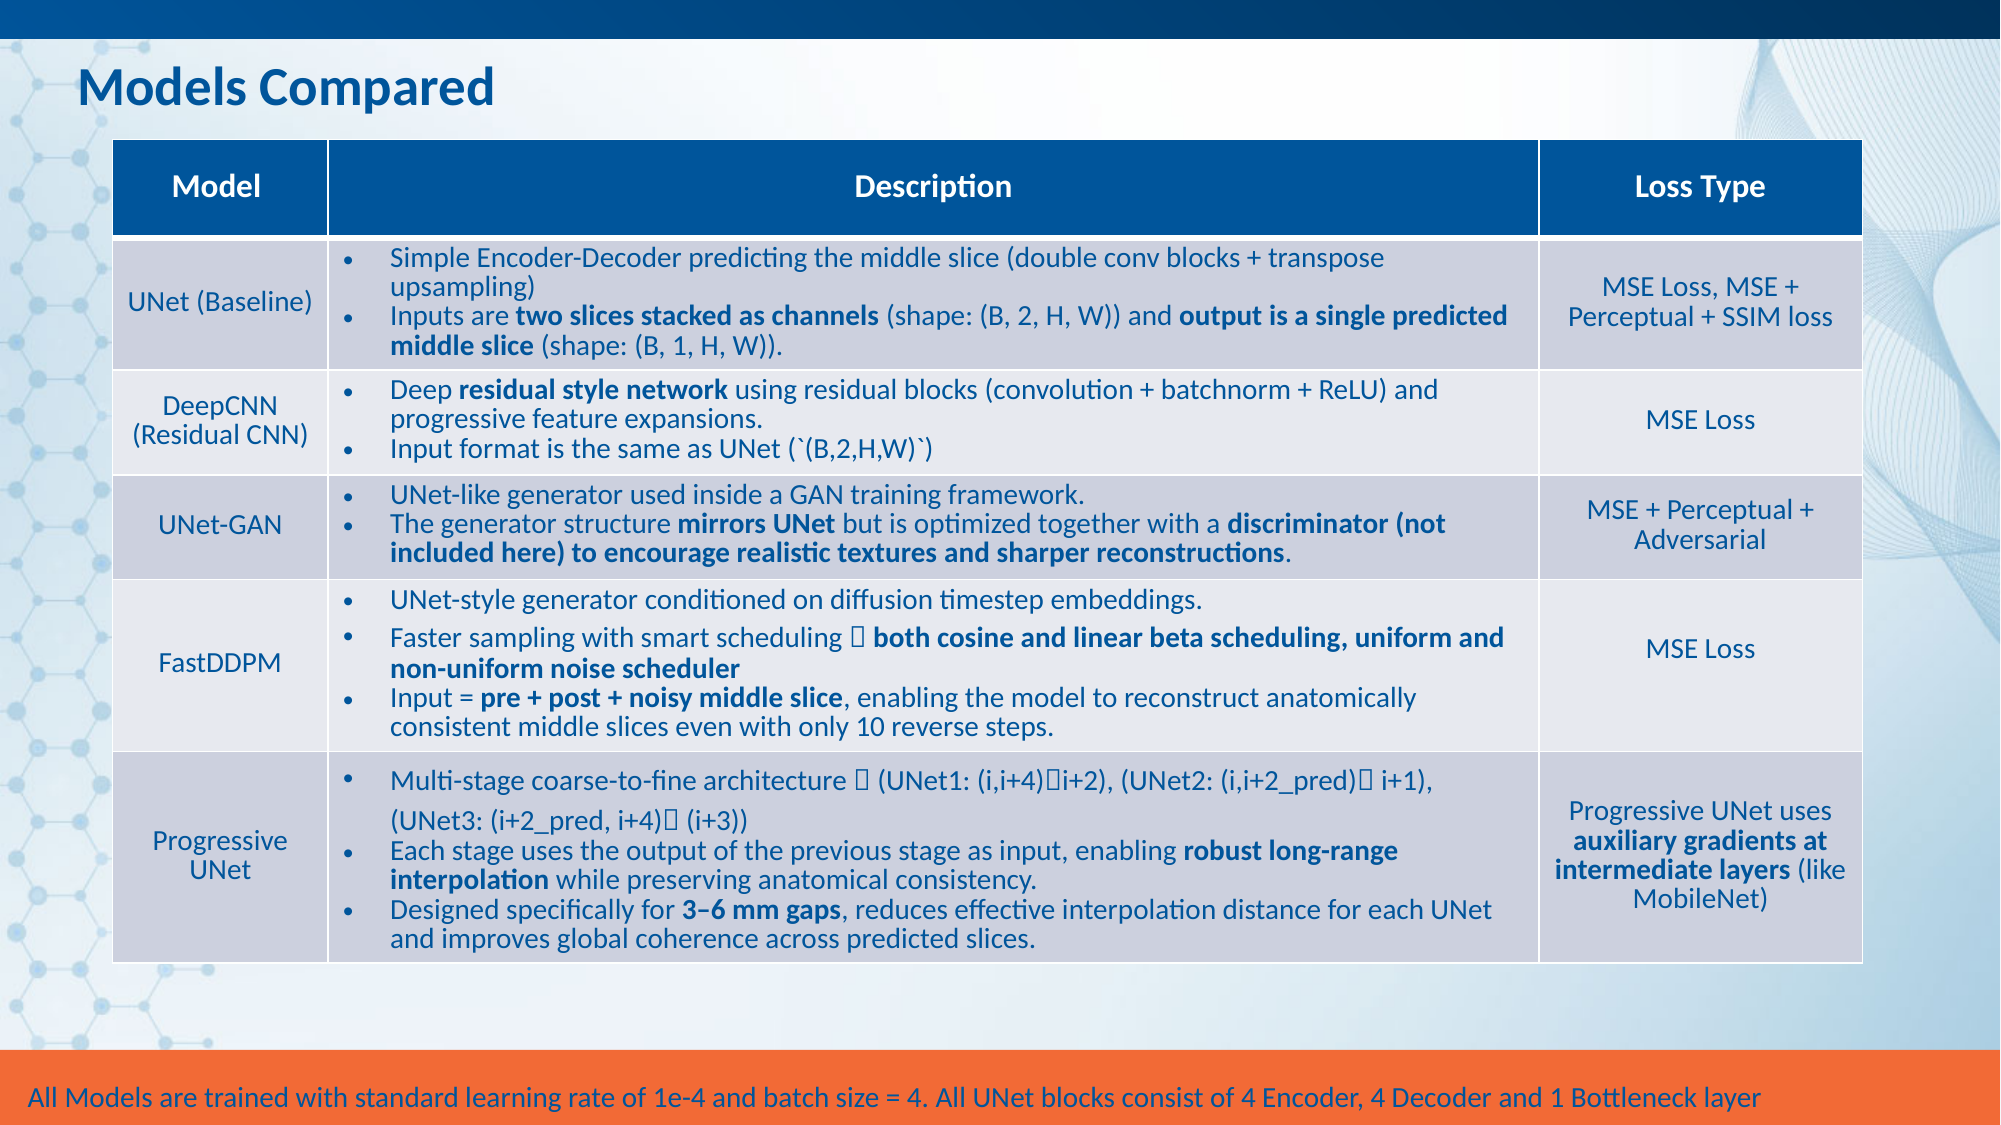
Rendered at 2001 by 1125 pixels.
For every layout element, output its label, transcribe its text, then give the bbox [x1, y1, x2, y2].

table_cell FastDDPM [113, 580, 327, 751]
table_cell Progressive UNet uses auxiliary gradients at intermediate layers (like MobileNet) [1540, 752, 1862, 962]
table_cell Simple Encoder-Decoder predicting the middle slice (double conv blocks + transpose upsampling) Inputs are two slices stacked as channels (shape: (B, 2, H, W)) and output is a single predicted middle slice (shape: (B, 1, H, W)). [329, 241, 1538, 369]
table_cell Multi-stage coarse-to-fine architecture  (UNet1: (i,i+4)i+2), (UNet2: (i,i+2_pred) i+1), (UNet3: (i+2_pred, i+4) (i+3)) Each stage uses the output of the previous stage as input, enabling robust long-range interpolation while preserving anatomical consistency. Designed specifically for 3–6 mm gaps, reduces effective interpolation distance for each UNet and improves global coherence across predicted slices. [329, 752, 1538, 962]
title Models Compared [62, 50, 1788, 125]
table_header Loss Type [1540, 140, 1862, 235]
table_cell MSE Loss, MSE + Perceptual + SSIM loss [1540, 241, 1862, 369]
text_box All Models are trained with standard learning rate of 1e-4 and batch size = 4. All UNet blocks consist of 4 Encoder, 4 Decoder and 1 Bottleneck layer [12, 1062, 1788, 1125]
table_cell MSE Loss [1540, 580, 1862, 751]
table_cell UNet (Baseline) [113, 241, 327, 369]
table_cell DeepCNN (Residual CNN) [113, 371, 327, 474]
table_cell UNet-GAN [113, 476, 327, 579]
table_cell UNet-style generator conditioned on diffusion timestep embeddings. Faster sampling with smart scheduling  both cosine and linear beta scheduling, uniform and non-uniform noise scheduler Input = pre + post + noisy middle slice, enabling the model to reconstruct anatomically consistent middle slices even with only 10 reverse steps. [329, 580, 1538, 751]
table_cell Progressive UNet [113, 752, 327, 962]
table_header Model [113, 140, 327, 235]
table_header Description [329, 140, 1538, 235]
picture [0, 0, 2001, 1125]
table_cell MSE + Perceptual + Adversarial [1540, 476, 1862, 579]
table_cell UNet-like generator used inside a GAN training framework. The generator structure mirrors UNet but is optimized together with a discriminator (not included here) to encourage realistic textures and sharper reconstructions. [329, 476, 1538, 579]
table_cell Deep residual style network using residual blocks (convolution + batchnorm + ReLU) and progressive feature expansions. Input format is the same as UNet (`(B,2,H,W)`) [329, 371, 1538, 474]
table_cell MSE Loss [1540, 371, 1862, 474]
